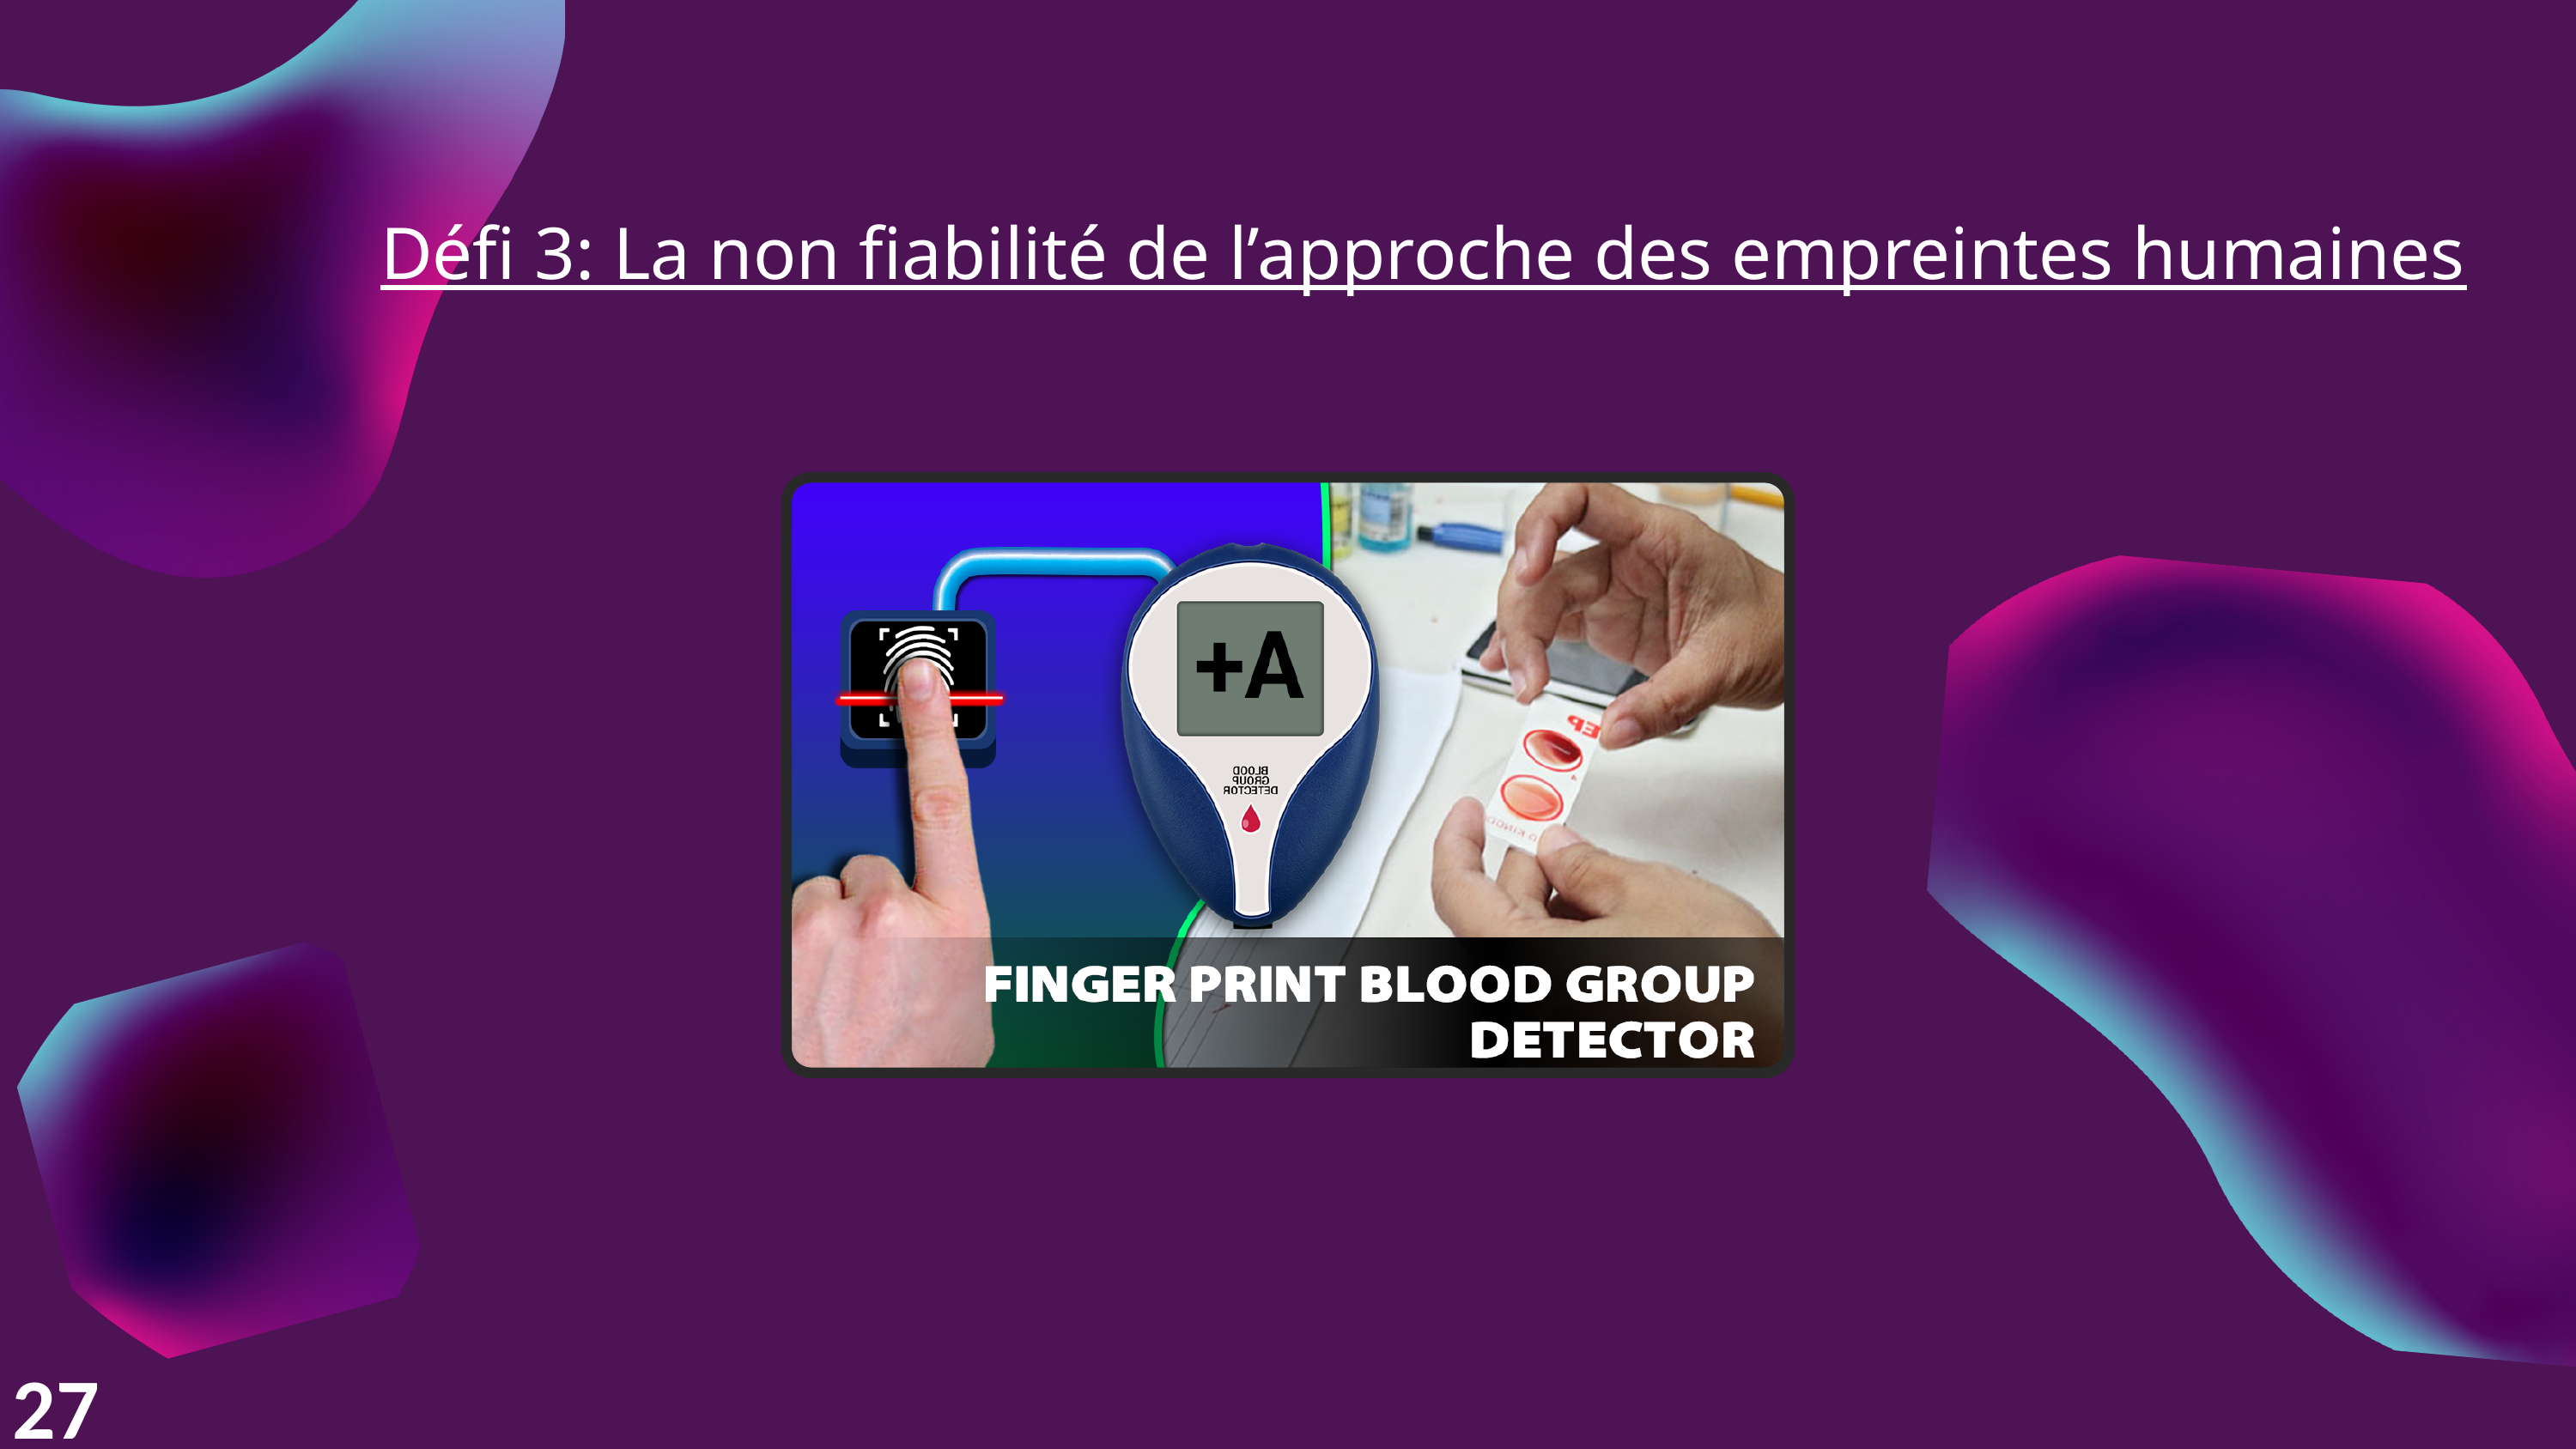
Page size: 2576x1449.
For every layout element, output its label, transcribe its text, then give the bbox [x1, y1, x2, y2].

text_box Défi 3: La non fiabilité de l’approche des empreintes humaines [378, 124, 2469, 294]
picture [786, 476, 1790, 1074]
text_box [1888, 540, 2576, 1367]
text_box [0, 933, 432, 1346]
text_box [0, 0, 566, 578]
text_box 27 [0, 1346, 252, 1449]
